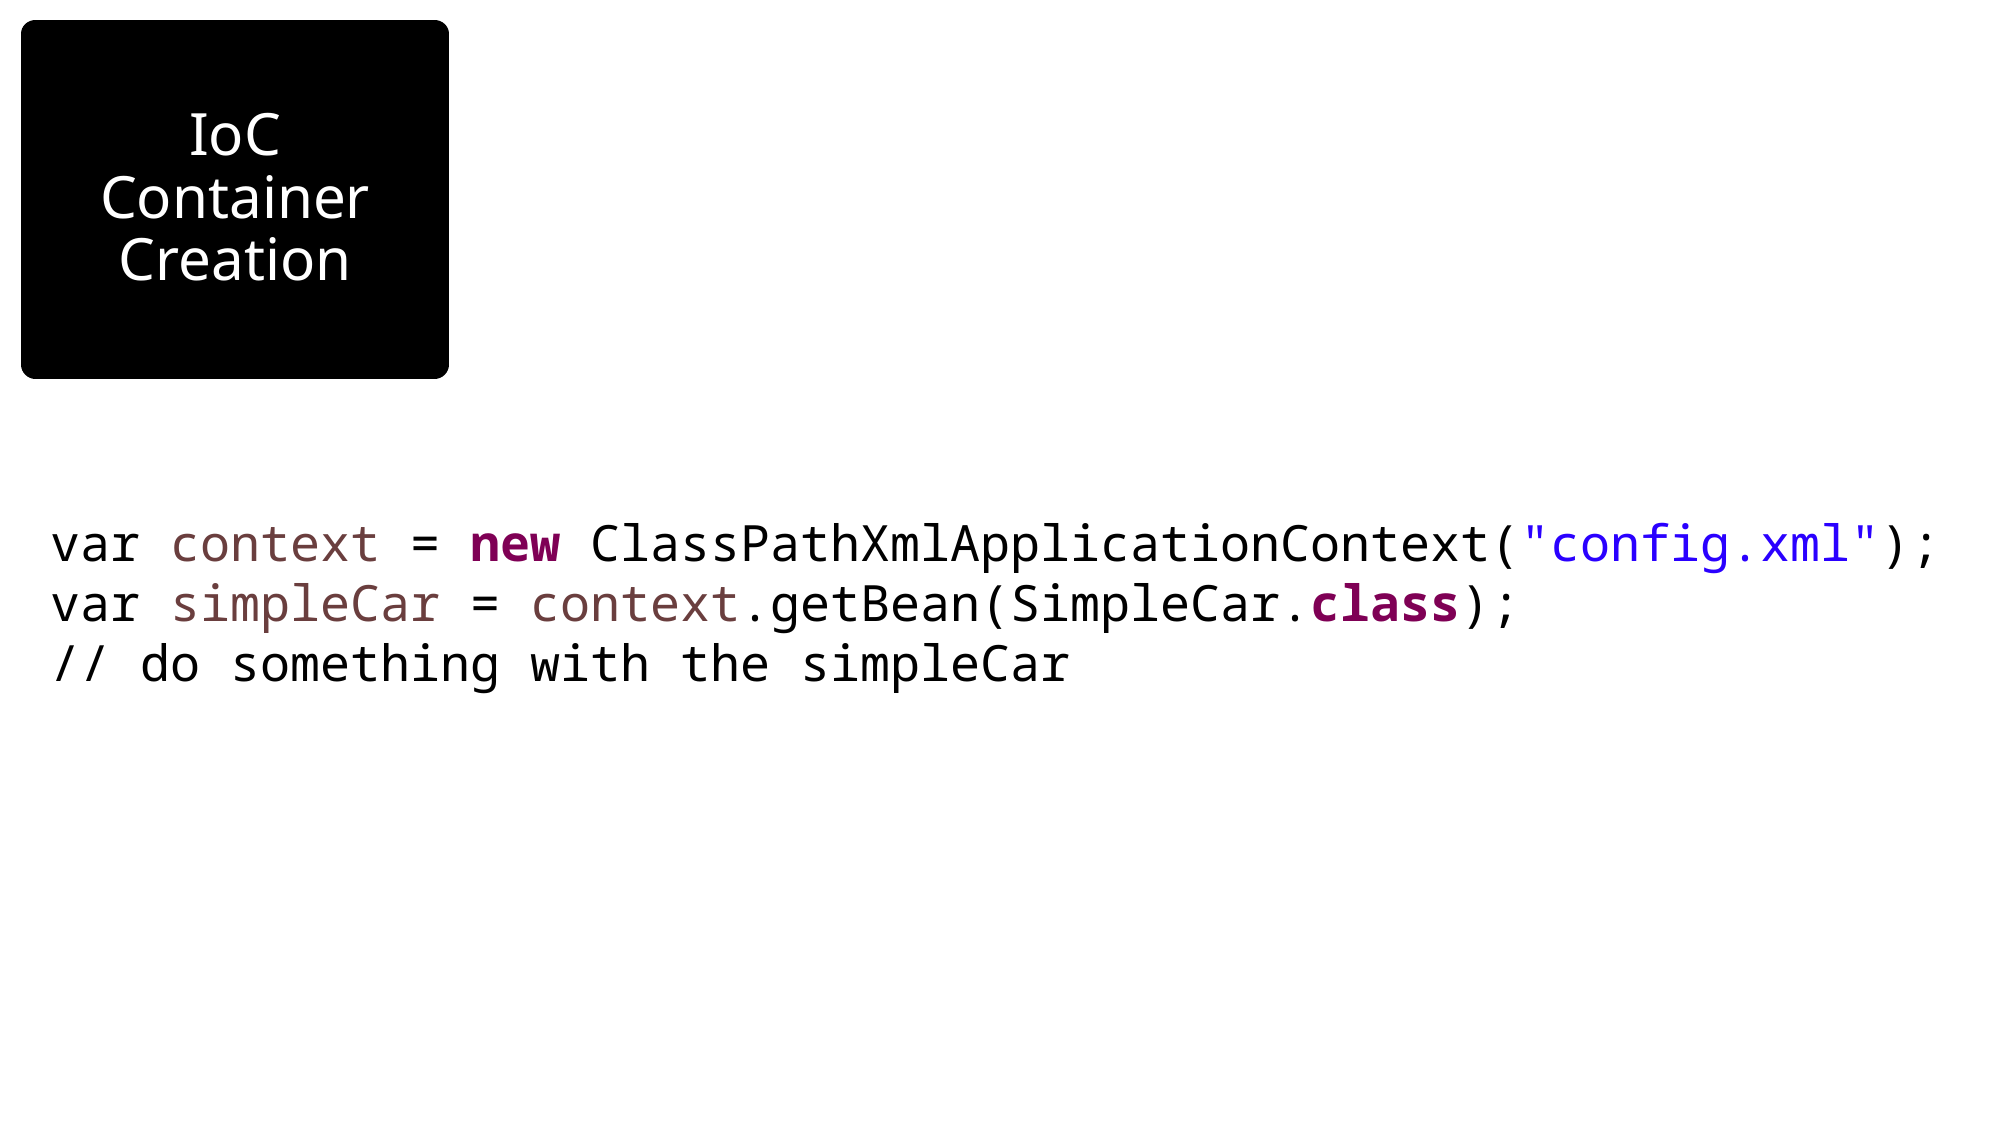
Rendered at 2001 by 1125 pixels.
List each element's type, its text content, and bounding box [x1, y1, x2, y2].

title IoC Container Creation [35, 33, 435, 365]
text_box var context = new ClassPathXmlApplicationContext("config.xml"); var simpleCar = context.getBean(SimpleCar.class); // do something with the simpleCar [35, 504, 2000, 699]
